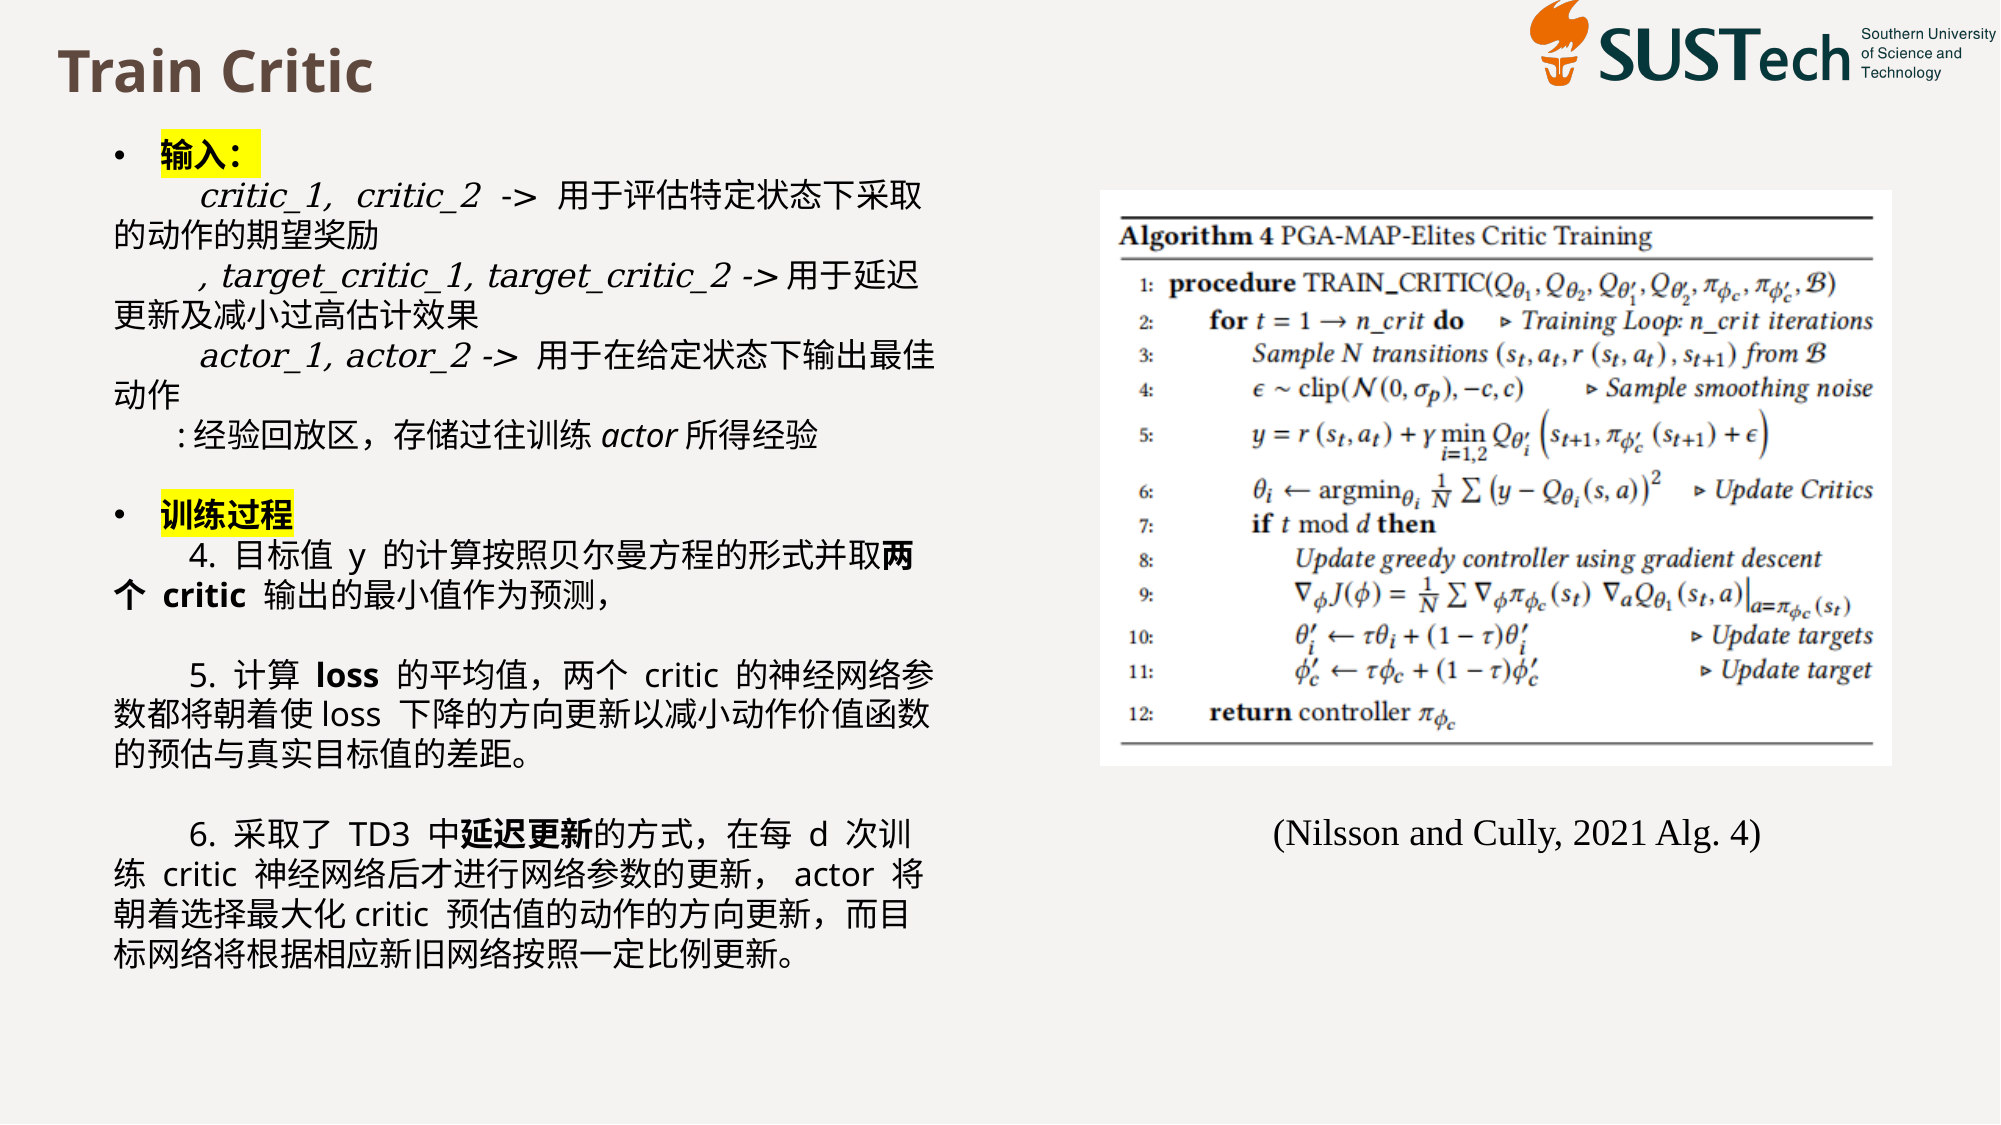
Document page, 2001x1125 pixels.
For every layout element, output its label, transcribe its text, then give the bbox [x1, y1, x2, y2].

text_box (Nilsson and Cully, 2021 Alg. 4) [1258, 800, 1827, 861]
picture [0, 0, 2001, 1125]
text_box Train Critic [43, 26, 1655, 112]
